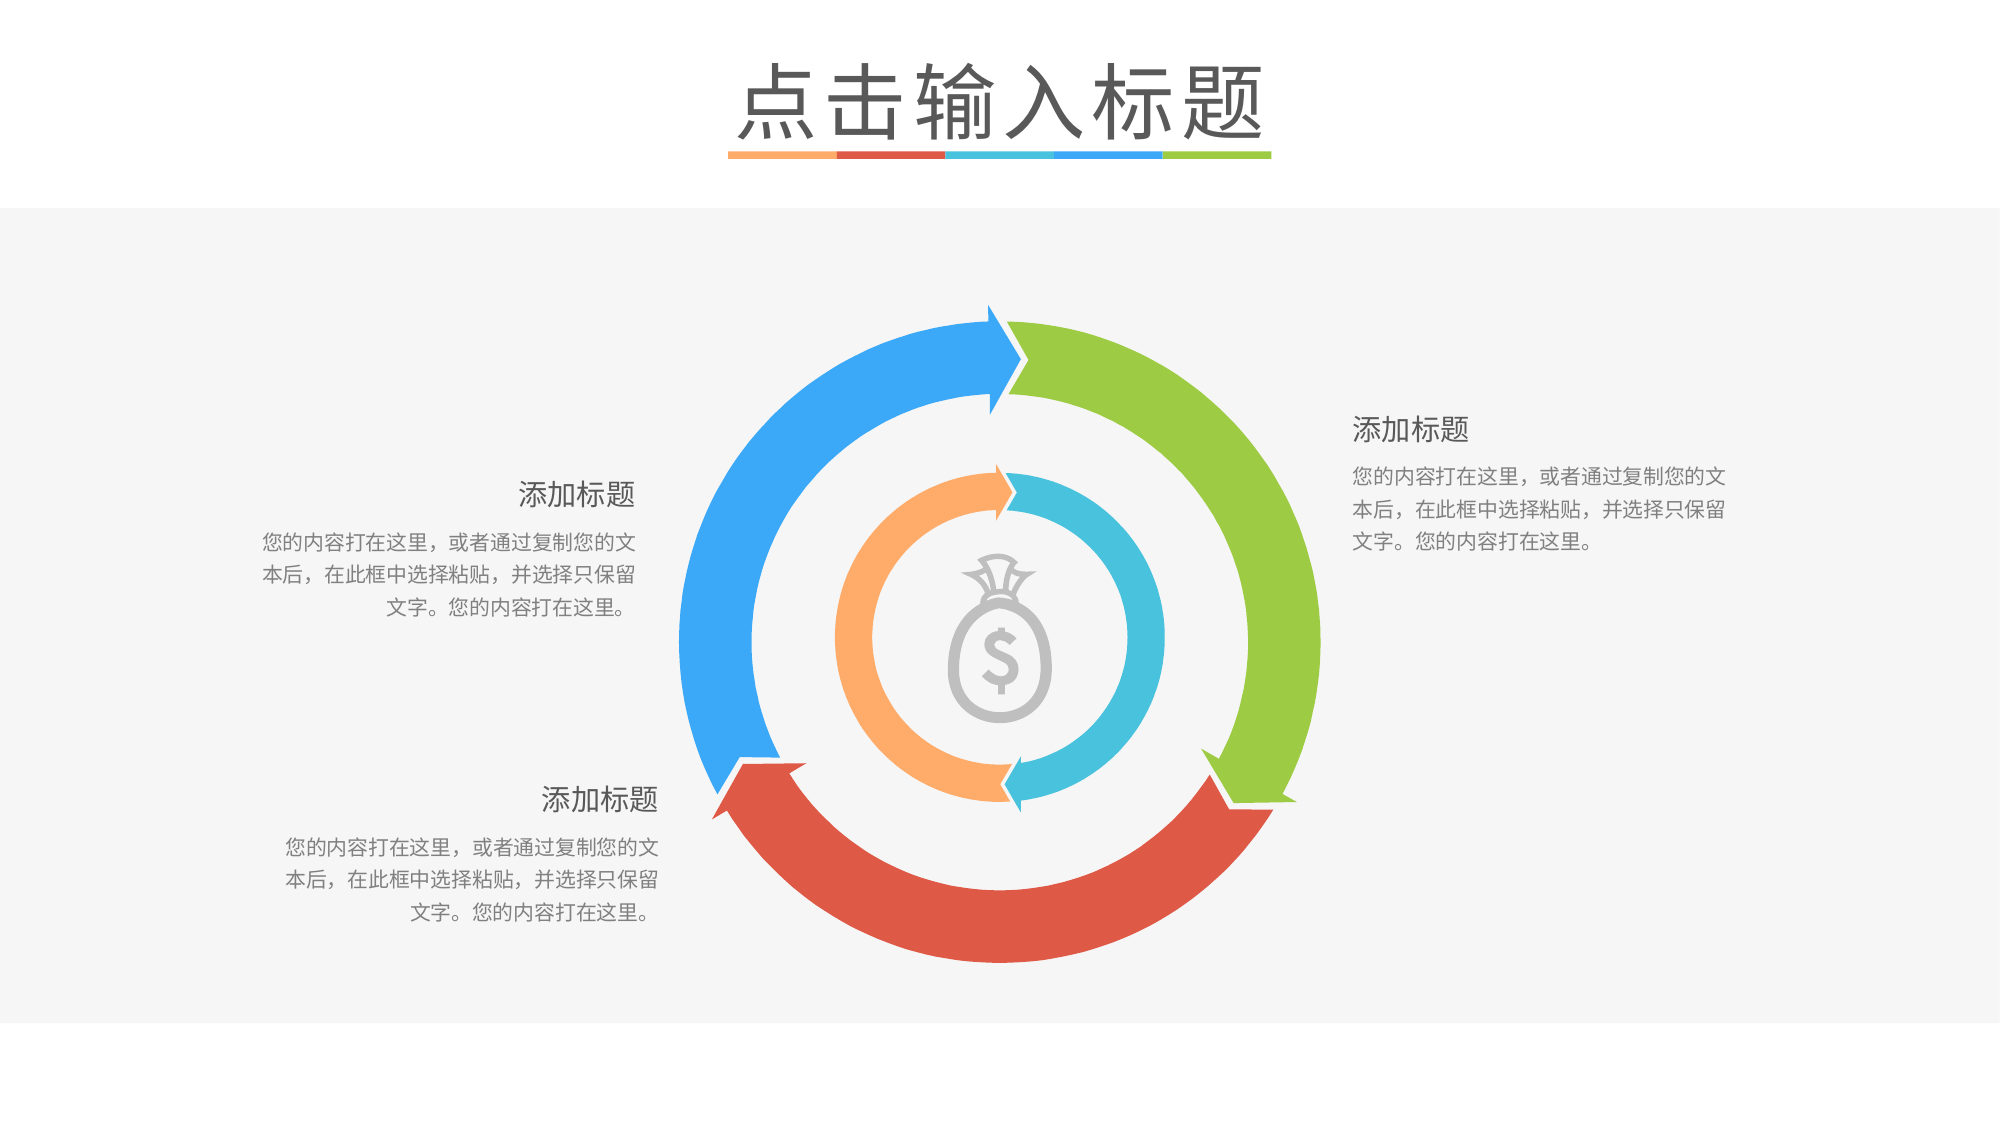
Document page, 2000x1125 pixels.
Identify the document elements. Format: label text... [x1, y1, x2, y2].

text_box [676, 302, 1023, 797]
text_box 您的内容打在这里，或者通过复制您的文本后，在此框中选择粘贴，并选择只保留文字。您的内容打在这里。 [269, 819, 674, 932]
text_box 添加标题 [508, 764, 674, 817]
text_box 点击输入标题 [719, 42, 1280, 158]
text_box 添加标题 [1338, 393, 1504, 446]
text_box 您的内容打在这里，或者通过复制您的文本后，在此框中选择粘贴，并选择只保留文字。您的内容打在这里。 [1338, 449, 1743, 562]
text_box 您的内容打在这里，或者通过复制您的文本后，在此框中选择粘贴，并选择只保留文字。您的内容打在这里。 [245, 514, 651, 627]
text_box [834, 464, 1165, 813]
text_box [1005, 319, 1323, 806]
text_box [710, 761, 1276, 966]
text_box 添加标题 [484, 459, 651, 512]
